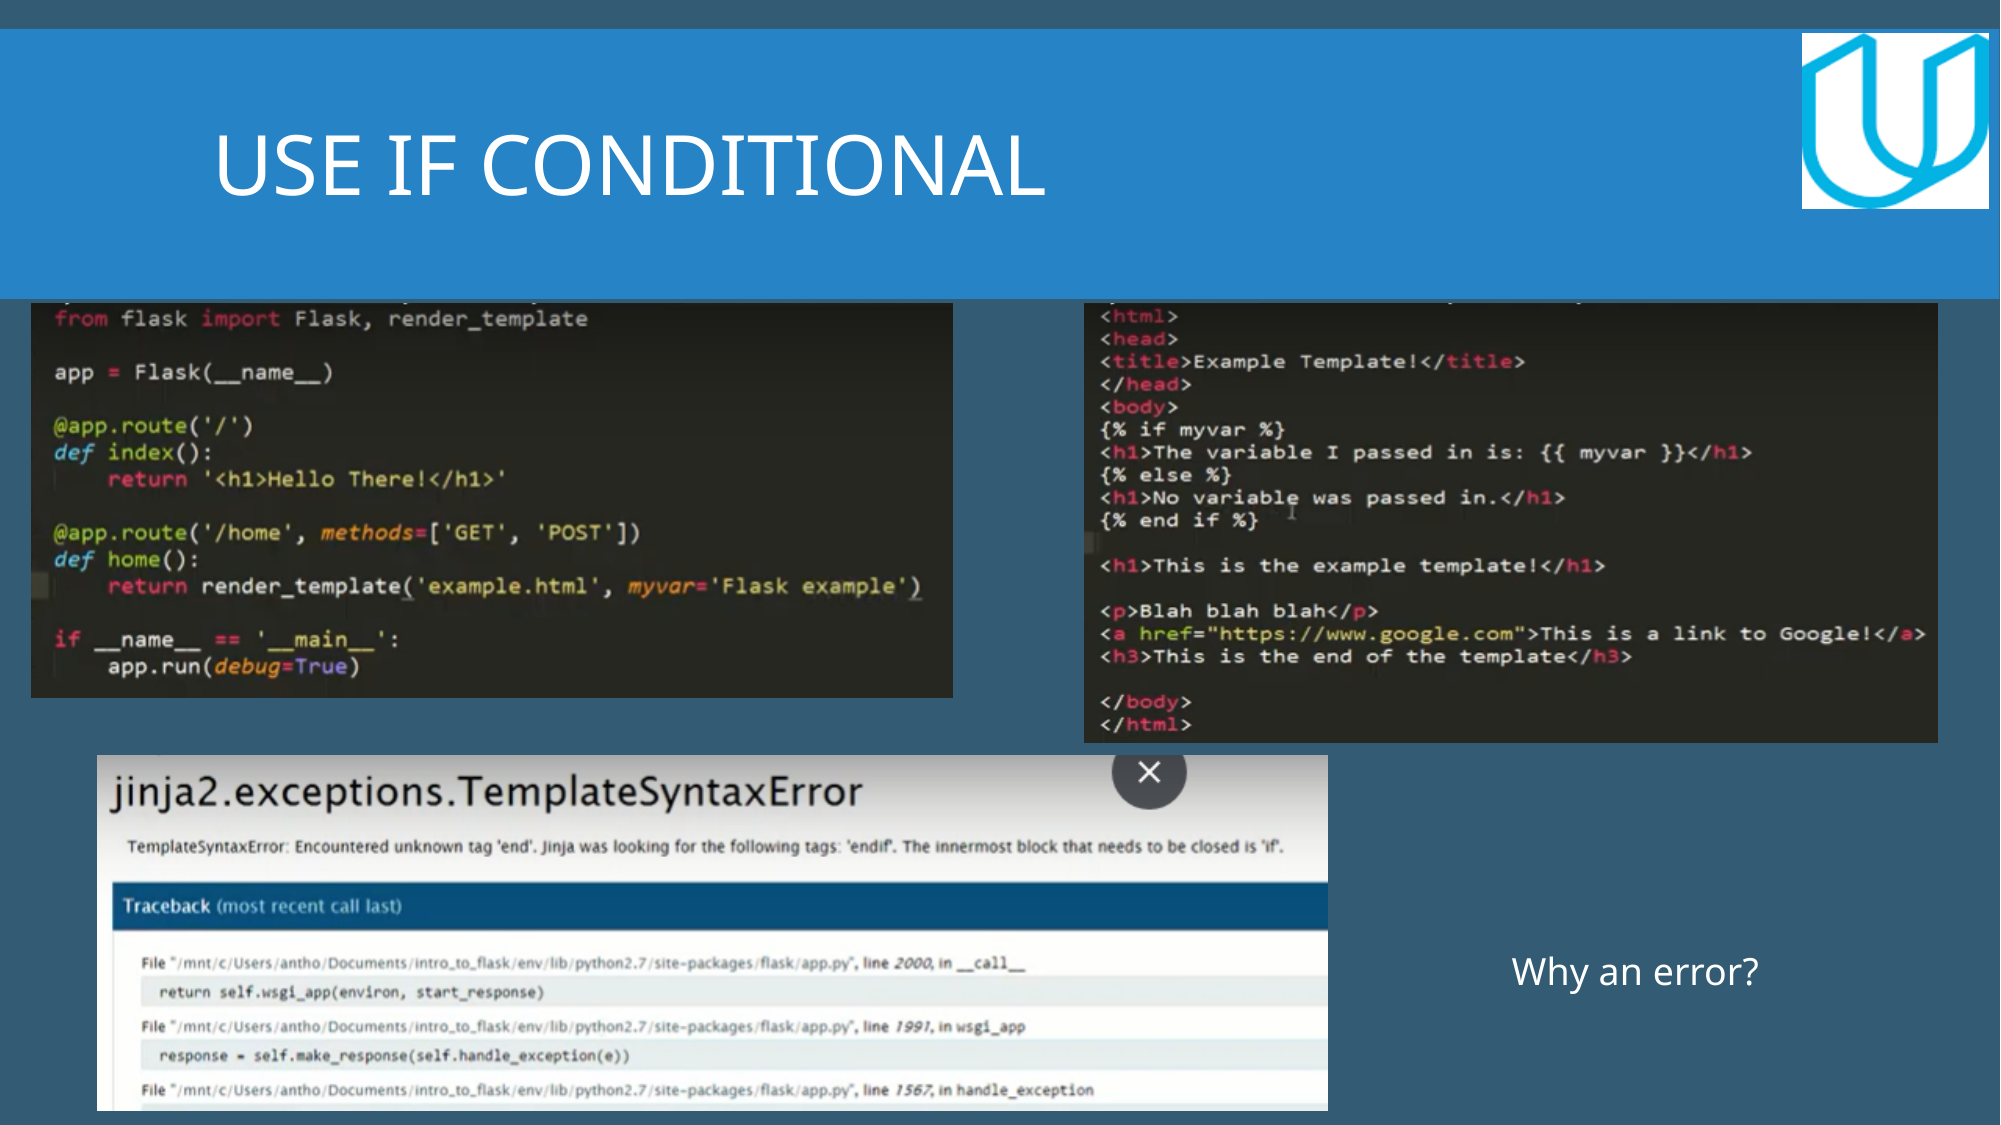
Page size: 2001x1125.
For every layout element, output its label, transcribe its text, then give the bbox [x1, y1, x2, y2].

picture [1816, 47, 1912, 197]
text_box Why an error? [1496, 940, 1774, 1001]
picture [1933, 47, 1974, 167]
title Use if conditional [197, 46, 1803, 295]
picture [31, 303, 953, 698]
picture [1083, 303, 1938, 743]
picture [1745, 27, 2000, 210]
picture [97, 755, 1328, 1111]
